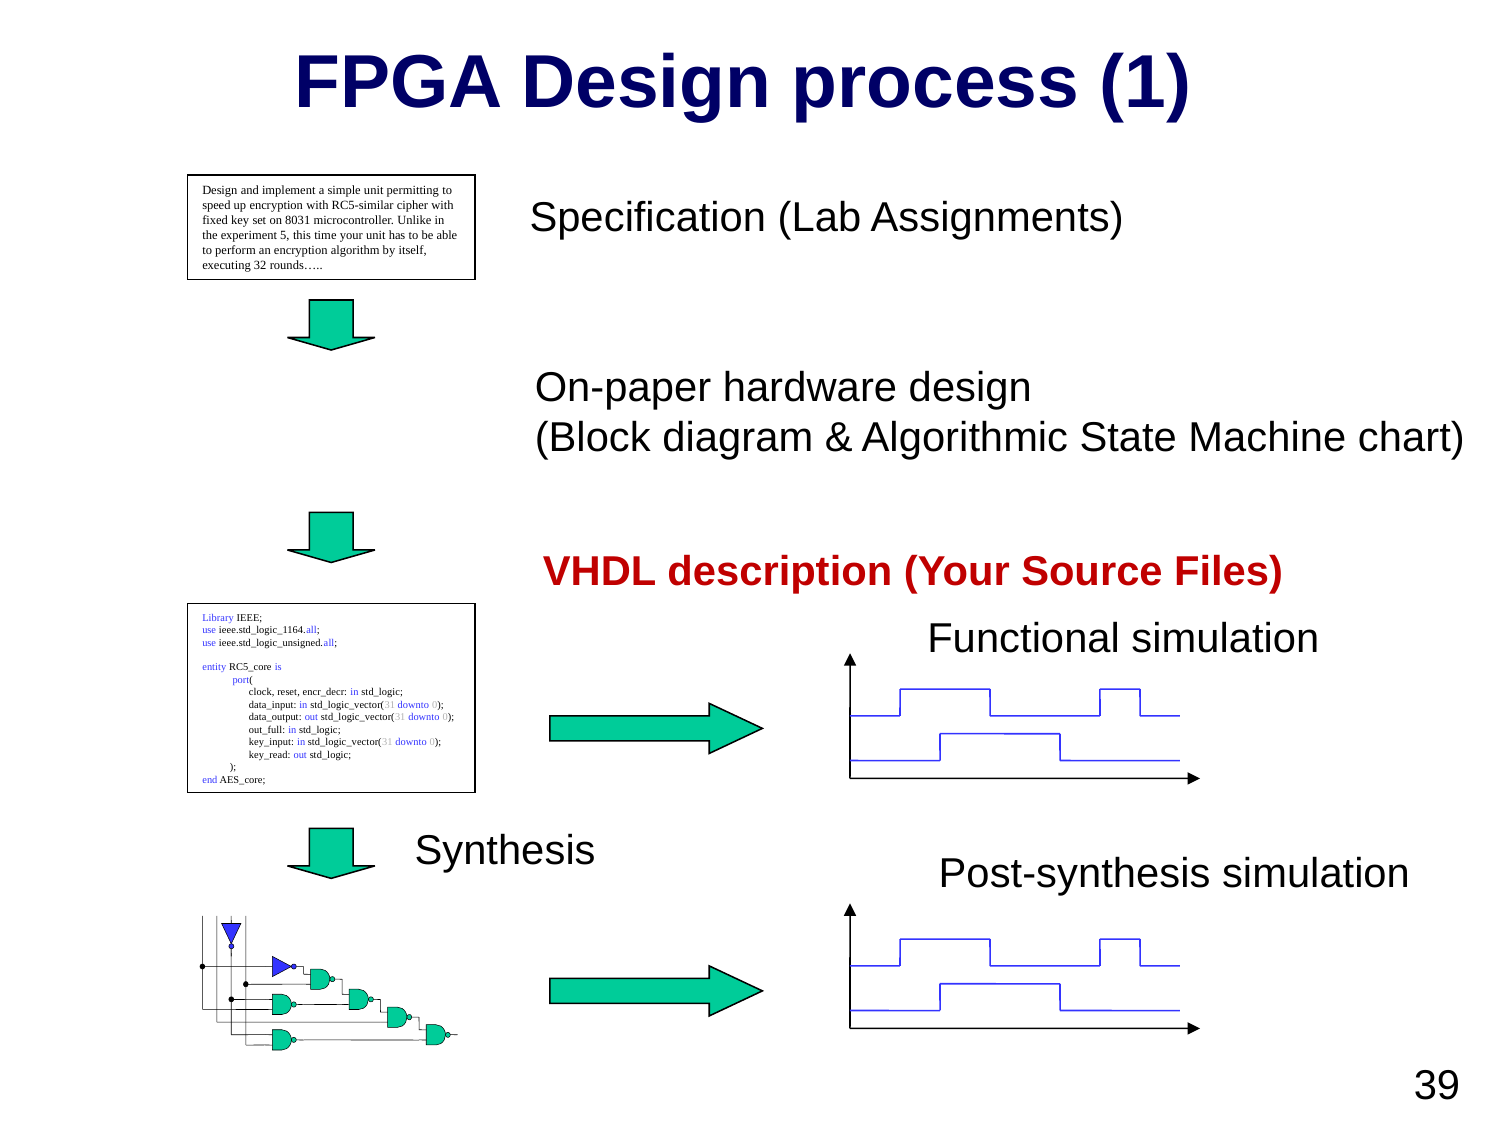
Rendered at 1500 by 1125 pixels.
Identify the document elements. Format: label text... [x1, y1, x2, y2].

text_box [287, 299, 375, 351]
text_box VHDL description (Your Source Files) [528, 536, 1299, 601]
text_box Design and implement a simple unit permitting to speed up encryption with RC5-similar cipher with fixed key set on 8031 microcontroller. Unlike in the experiment 5, this time your unit has to be able to perform an encryption algorithm by itself, executing 32 rounds….. [187, 174, 475, 280]
text_box [287, 512, 375, 563]
text_box Synthesis [399, 815, 611, 881]
text_box [287, 828, 375, 879]
text_box On-paper hardware design (Block diagram & Algorithmic State Machine chart) [520, 352, 1481, 467]
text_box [199, 915, 458, 1051]
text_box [849, 903, 1201, 1029]
text_box Library IEEE; use ieee.std_logic_1164.all; use ieee.std_logic_unsigned.all; entity RC5_core is port( clock, reset, encr_decr: in std_logic; data_input: in std_logic_vector(31 downto 0); data_output: out std_logic_vector(31 downto 0); out_full: in std_logic; key_input: in std_logic_vector(31 downto 0); key_read: out std_logic; ); end AES_core; [187, 603, 475, 793]
text_box Post-synthesis simulation [923, 838, 1450, 904]
text_box Functional simulation [912, 603, 1335, 669]
text_box [549, 703, 763, 754]
text_box 39 [1162, 1050, 1475, 1125]
text_box Specification (Lab Assignments) [514, 182, 1139, 248]
title FPGA Design process (1) [137, 24, 1350, 163]
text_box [849, 653, 1201, 779]
text_box [549, 965, 763, 1016]
